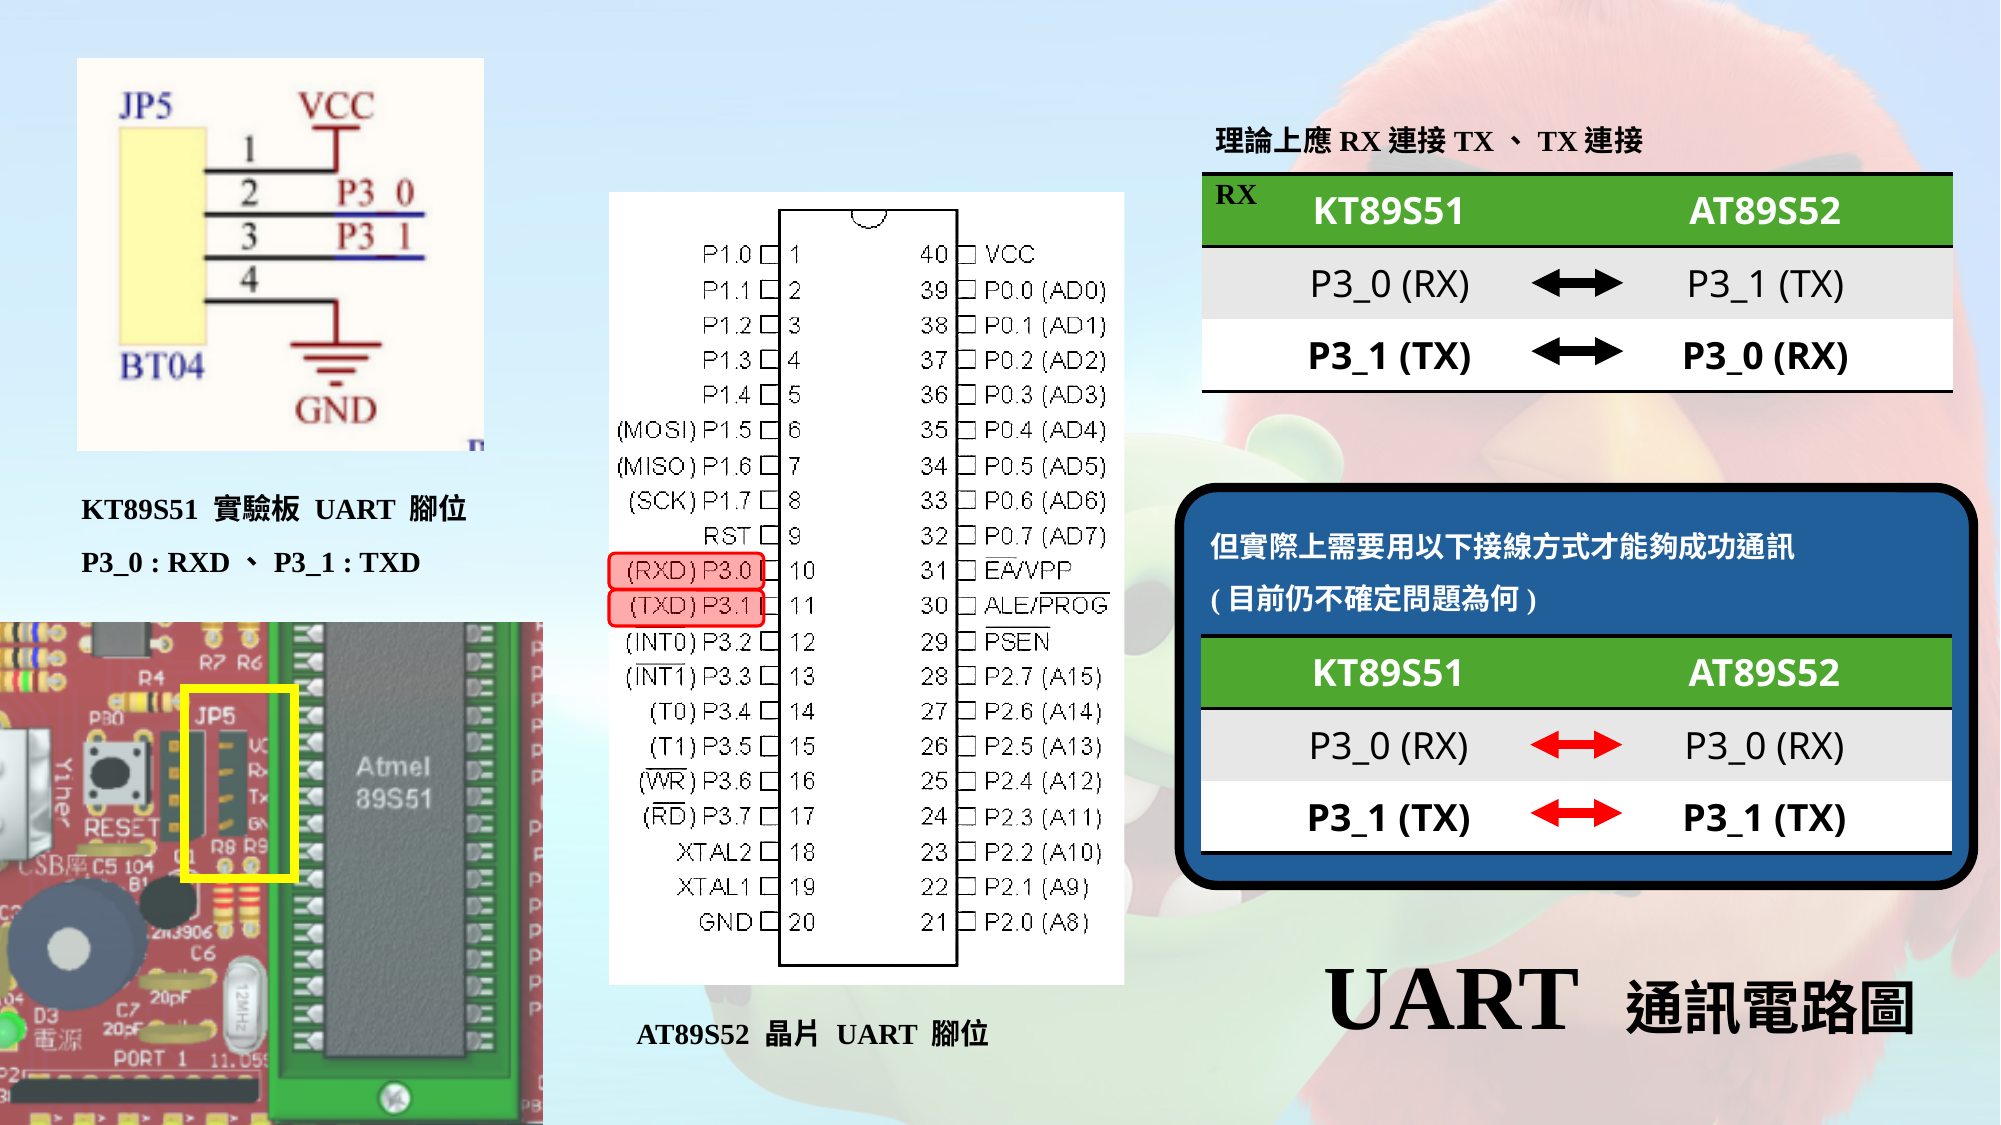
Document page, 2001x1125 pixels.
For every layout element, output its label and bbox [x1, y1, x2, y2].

text_box [608, 192, 1125, 1053]
text_box [0, 622, 543, 1125]
text_box [66, 57, 571, 581]
picture [0, 0, 2000, 1125]
